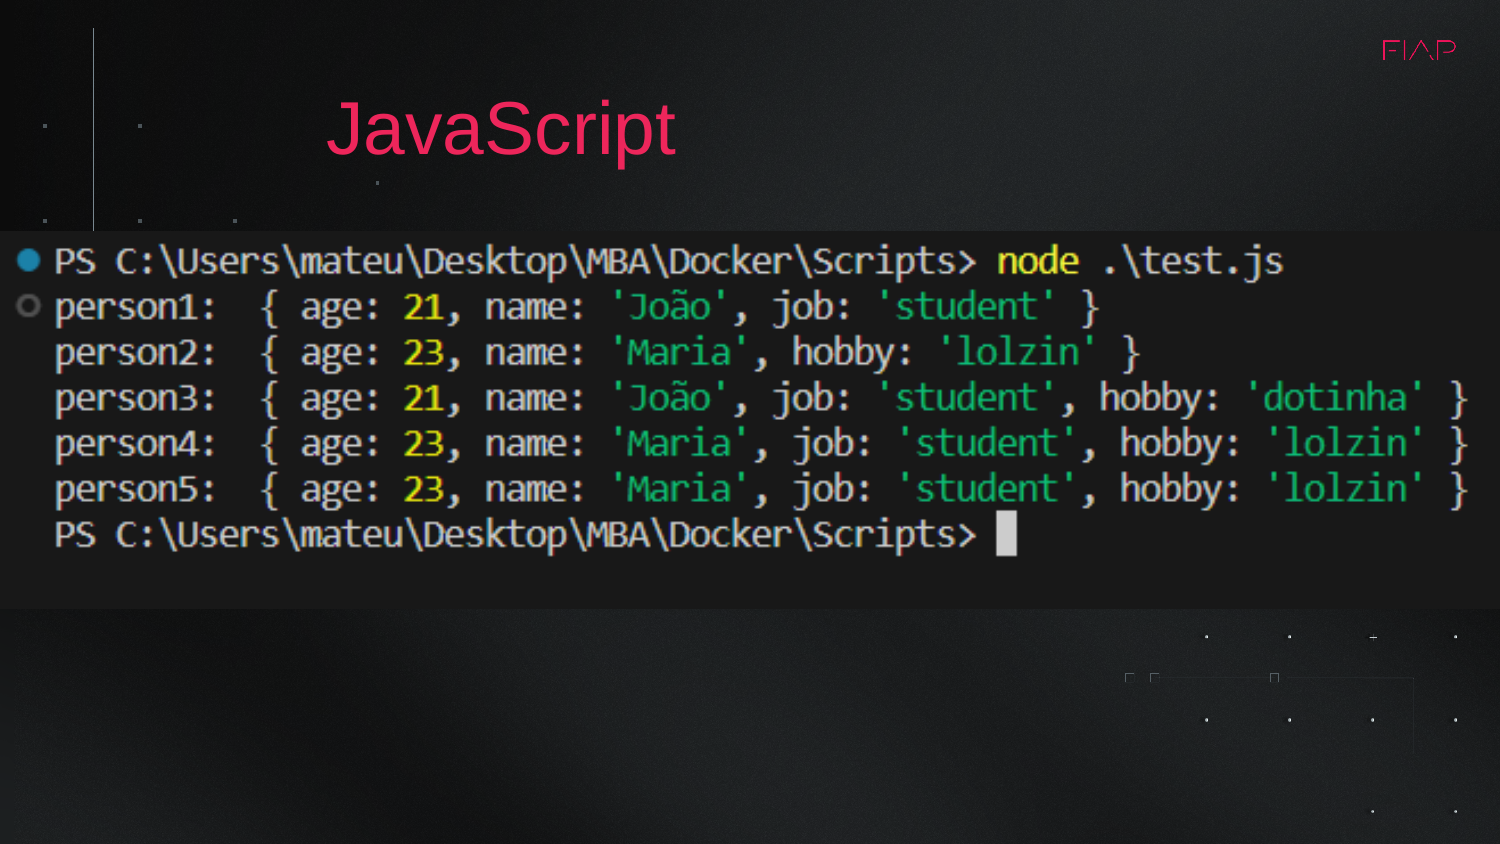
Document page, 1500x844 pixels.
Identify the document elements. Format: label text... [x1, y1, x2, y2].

picture [0, 0, 1500, 844]
text_box JavaScript [383, 72, 1126, 177]
